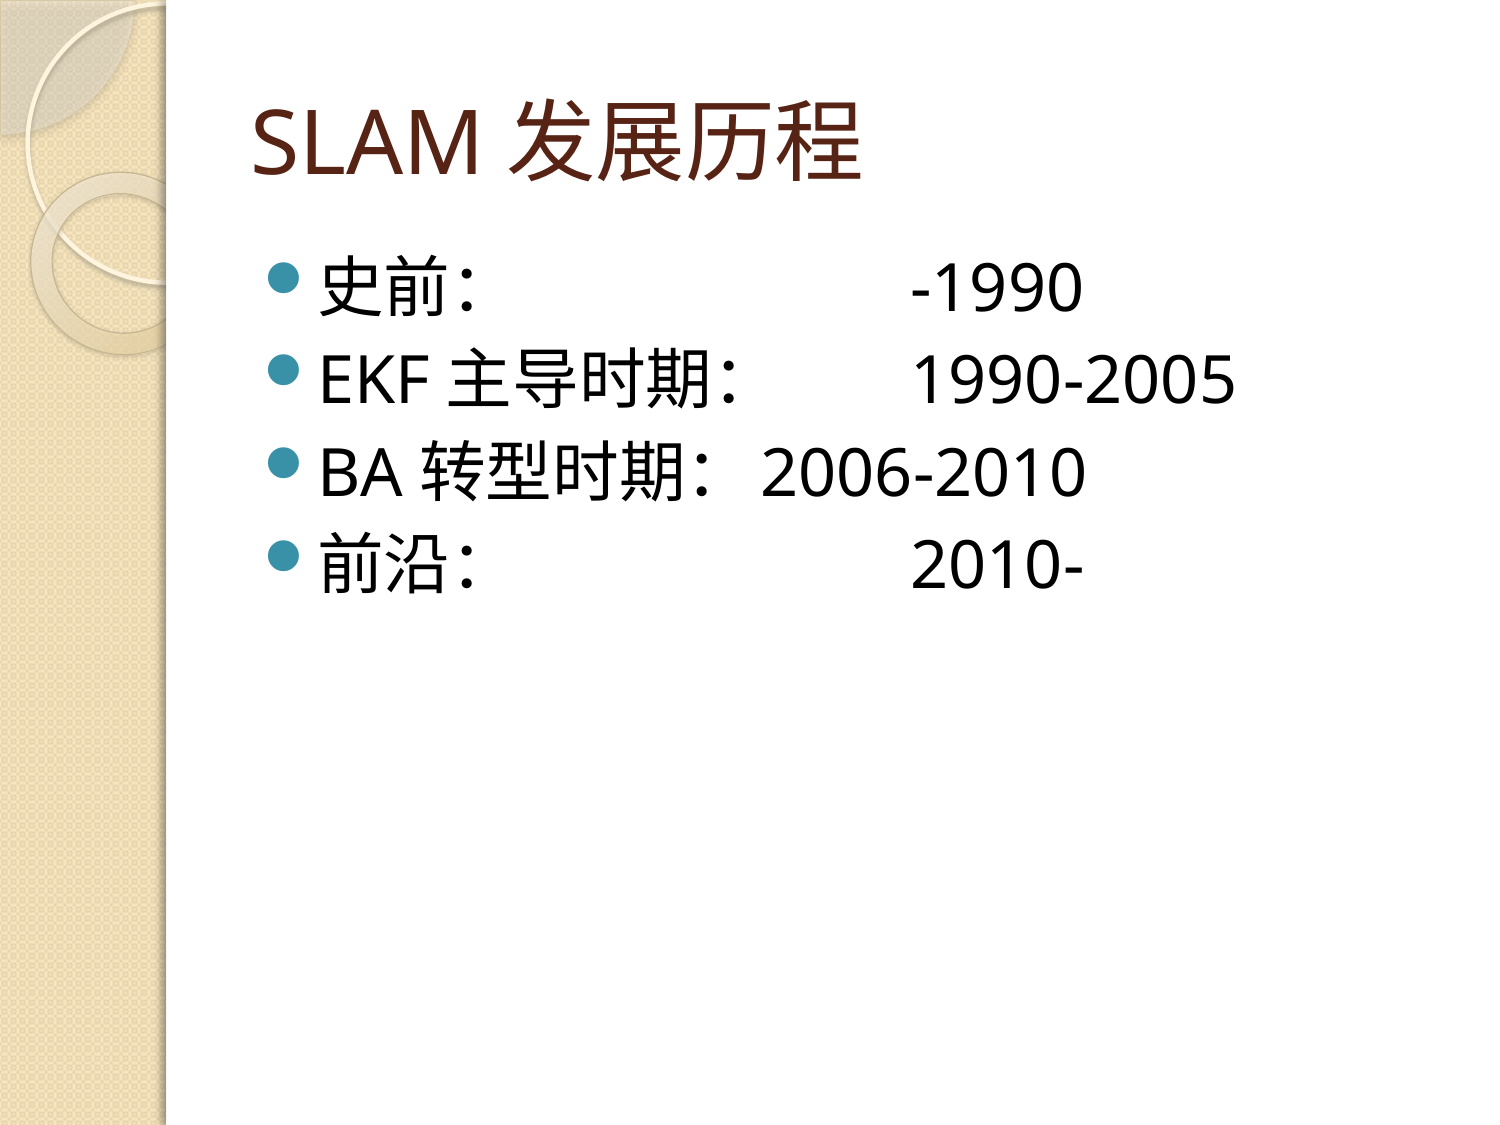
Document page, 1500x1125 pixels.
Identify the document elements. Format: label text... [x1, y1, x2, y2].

title SLAM发展历程 [235, 45, 1466, 233]
list 史前： -1990 EKF主导时期： 1990-2005 BA转型时期： 2006-2010 前沿： 2010- [235, 237, 1466, 1025]
